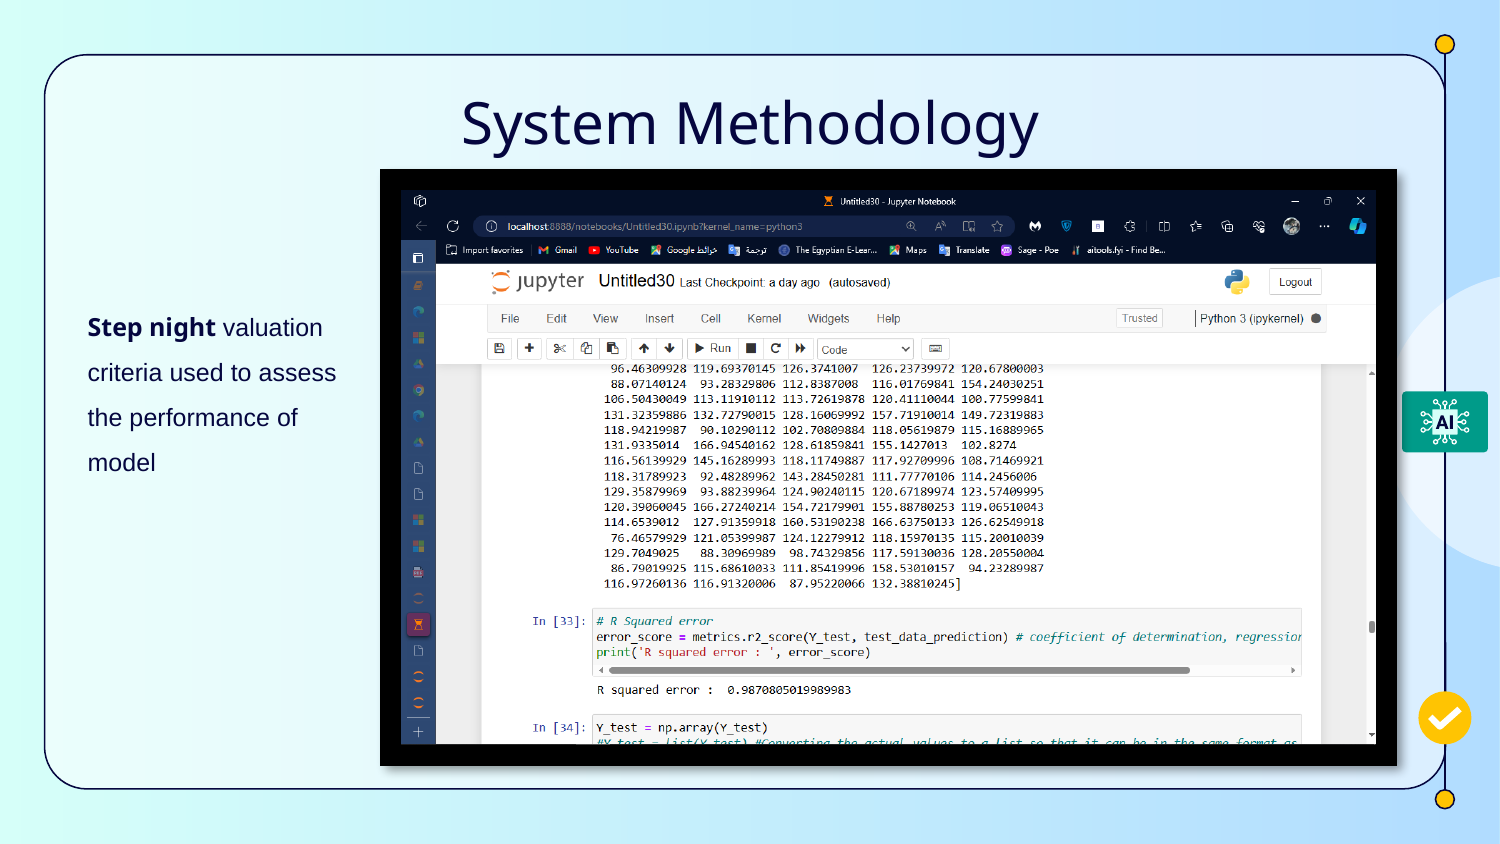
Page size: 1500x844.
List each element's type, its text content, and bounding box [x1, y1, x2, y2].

text_box Step night valuation criteria used to assess the performance of model [72, 254, 379, 484]
picture [400, 189, 1377, 745]
picture [0, 0, 1500, 844]
text_box System Methodology [227, 41, 1273, 157]
